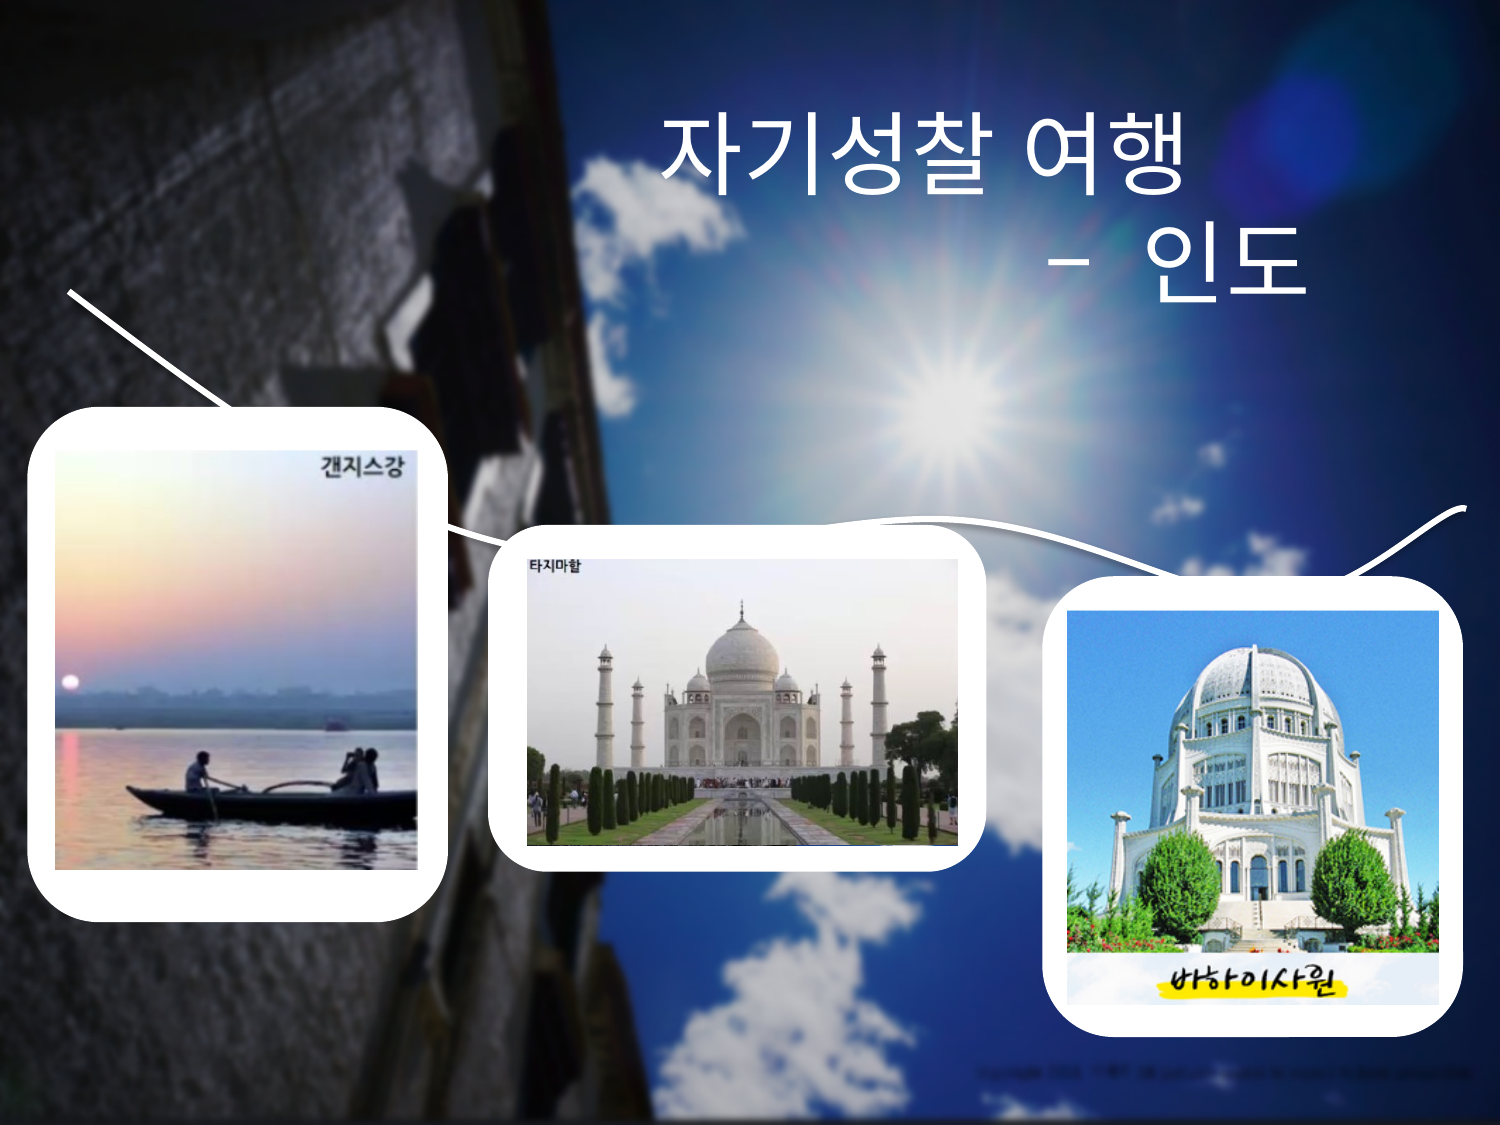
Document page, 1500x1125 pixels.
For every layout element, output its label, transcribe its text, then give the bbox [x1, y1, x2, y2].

text_box [1042, 576, 1464, 1038]
text_box [66, 288, 1468, 576]
text_box [27, 406, 448, 923]
text_box [488, 524, 987, 872]
text_box 자기성찰 여행 – 인도 [643, 88, 1436, 324]
picture [0, 0, 1500, 1125]
